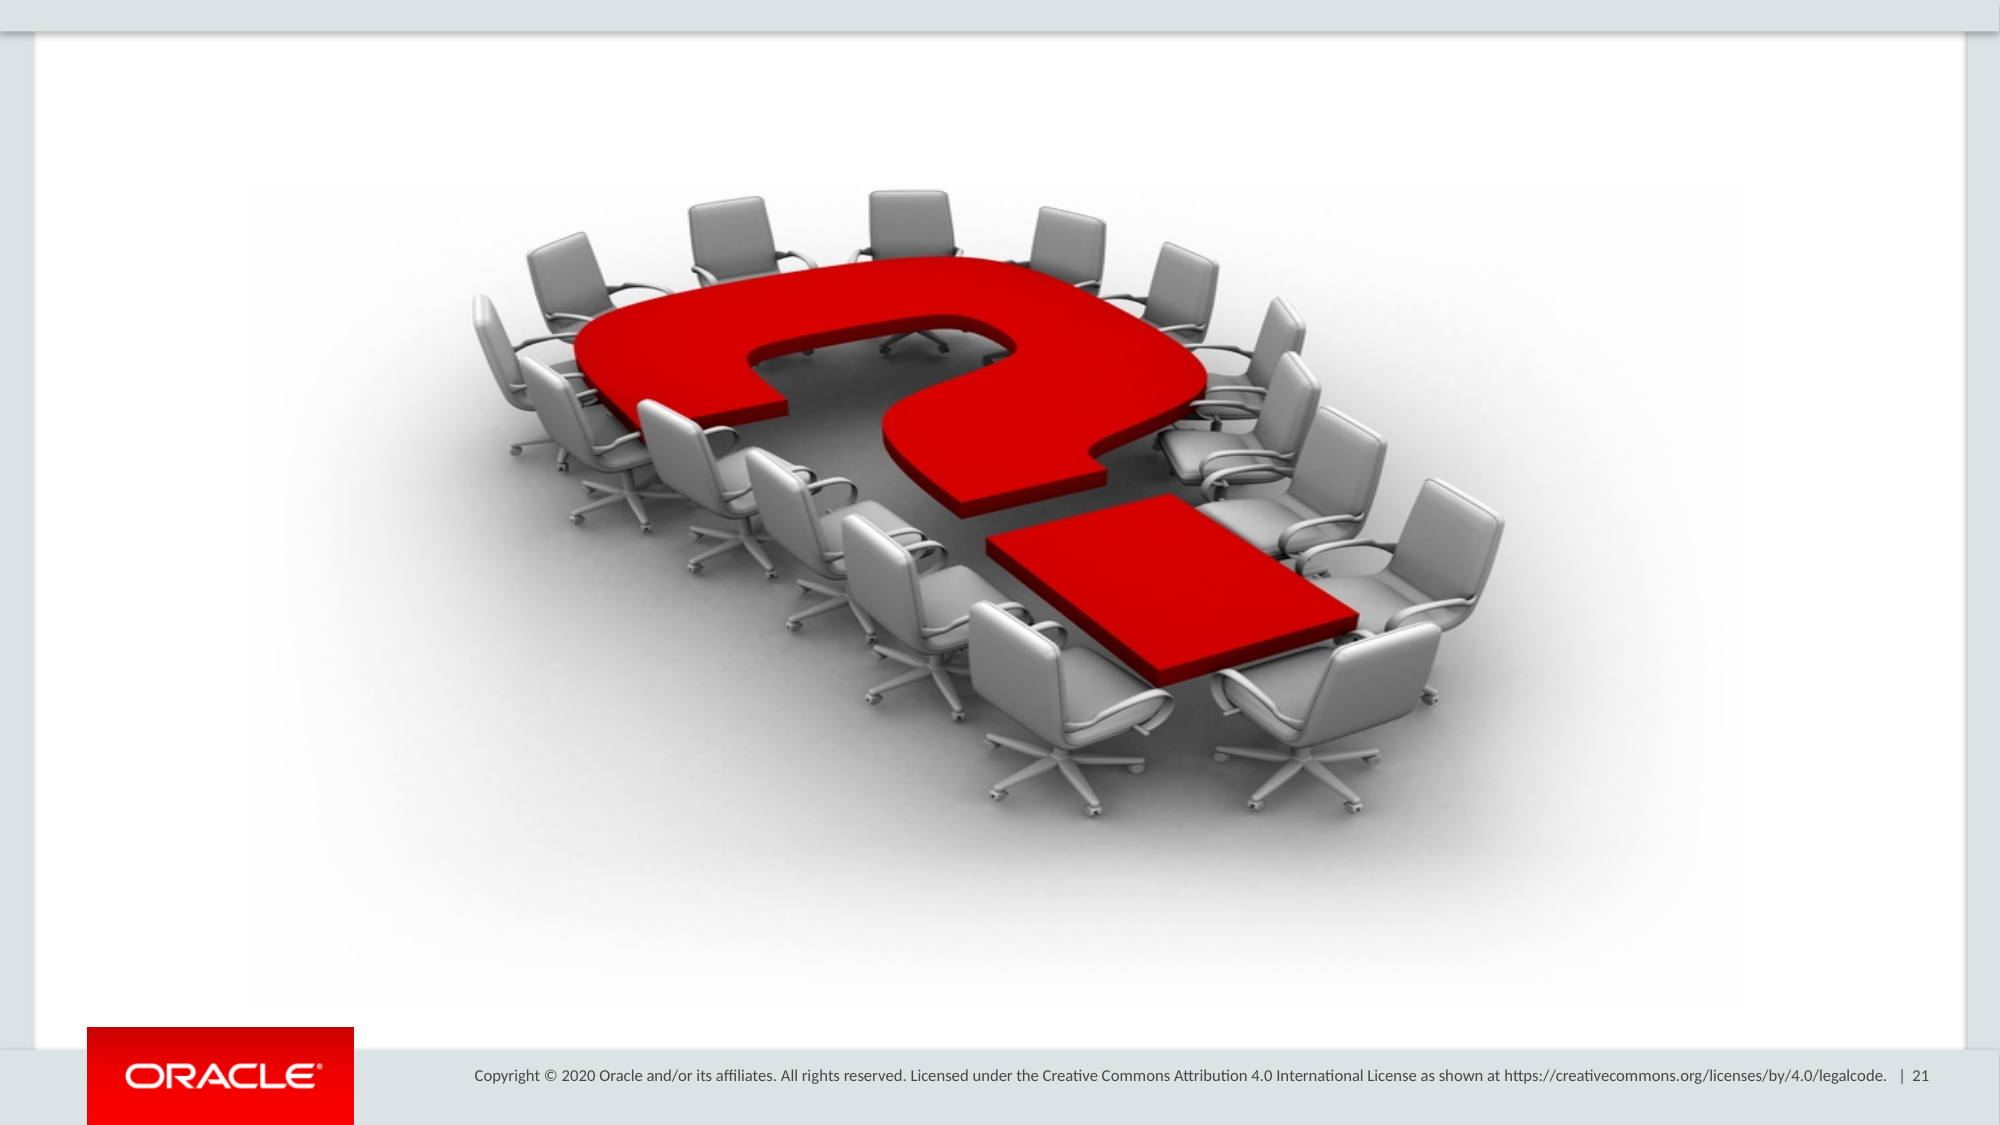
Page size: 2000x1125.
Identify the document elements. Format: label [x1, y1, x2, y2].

picture [252, 149, 1746, 1007]
picture [87, 1027, 354, 1125]
